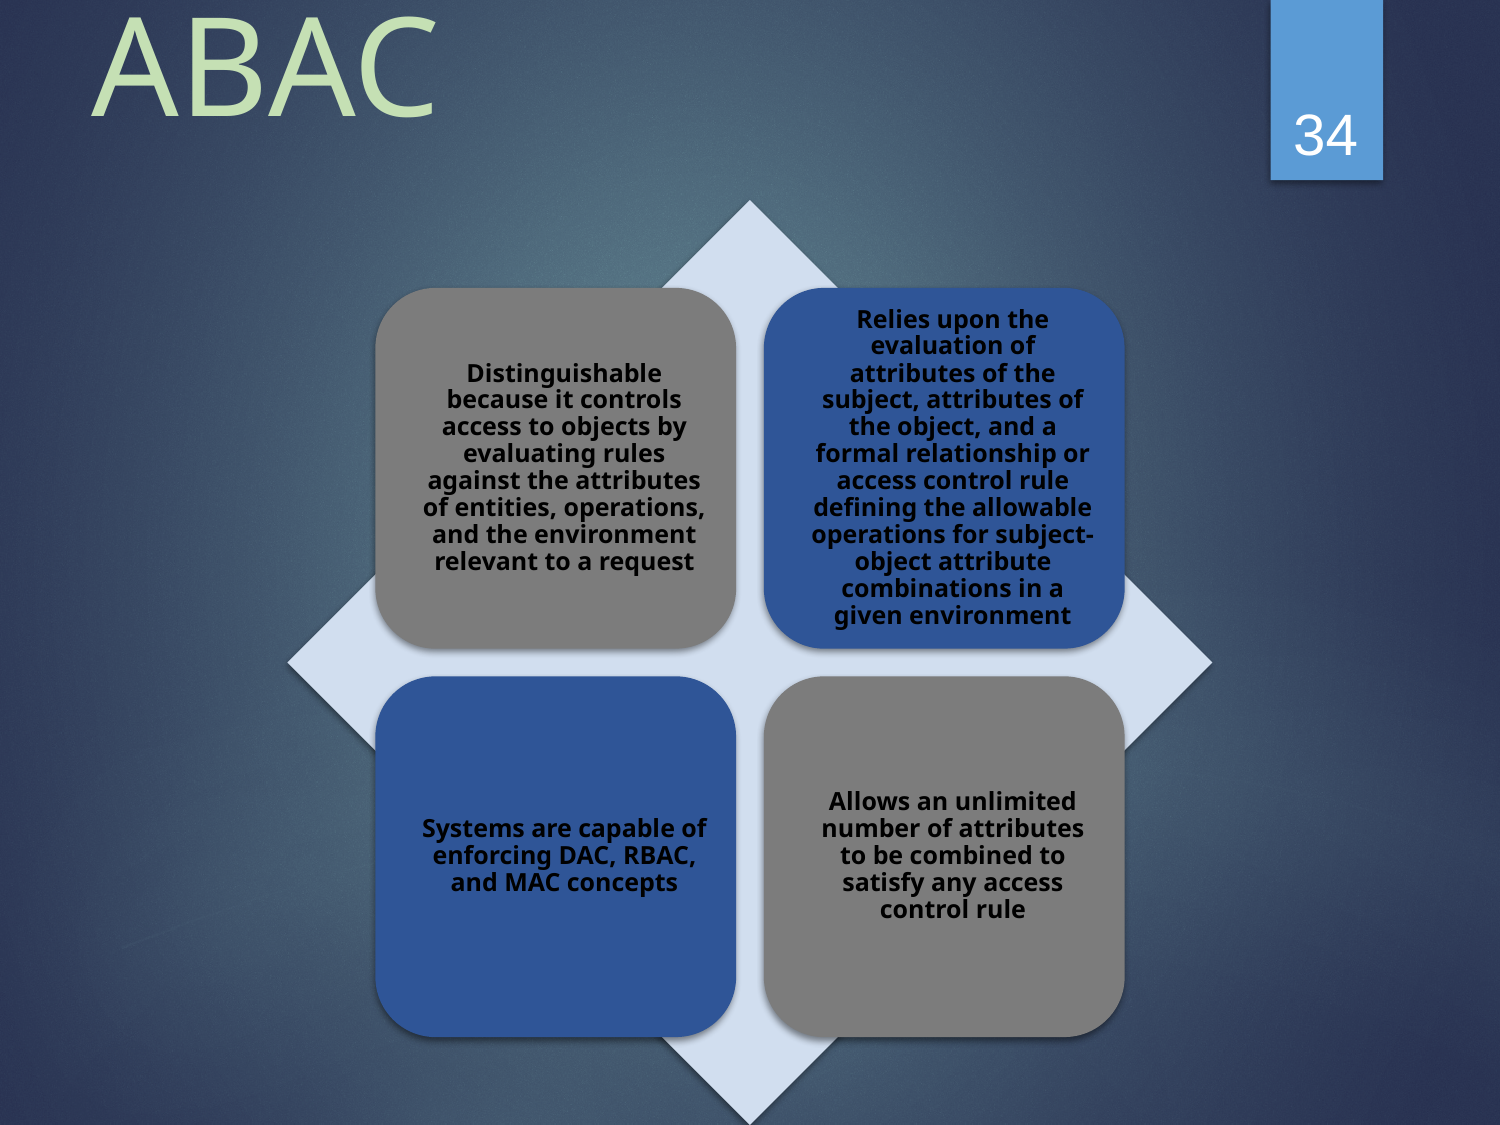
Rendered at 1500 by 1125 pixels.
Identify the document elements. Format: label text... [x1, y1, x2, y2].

slide_number 34 [1273, 48, 1378, 175]
title ABAC [76, 0, 1427, 199]
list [0, 199, 1500, 1125]
